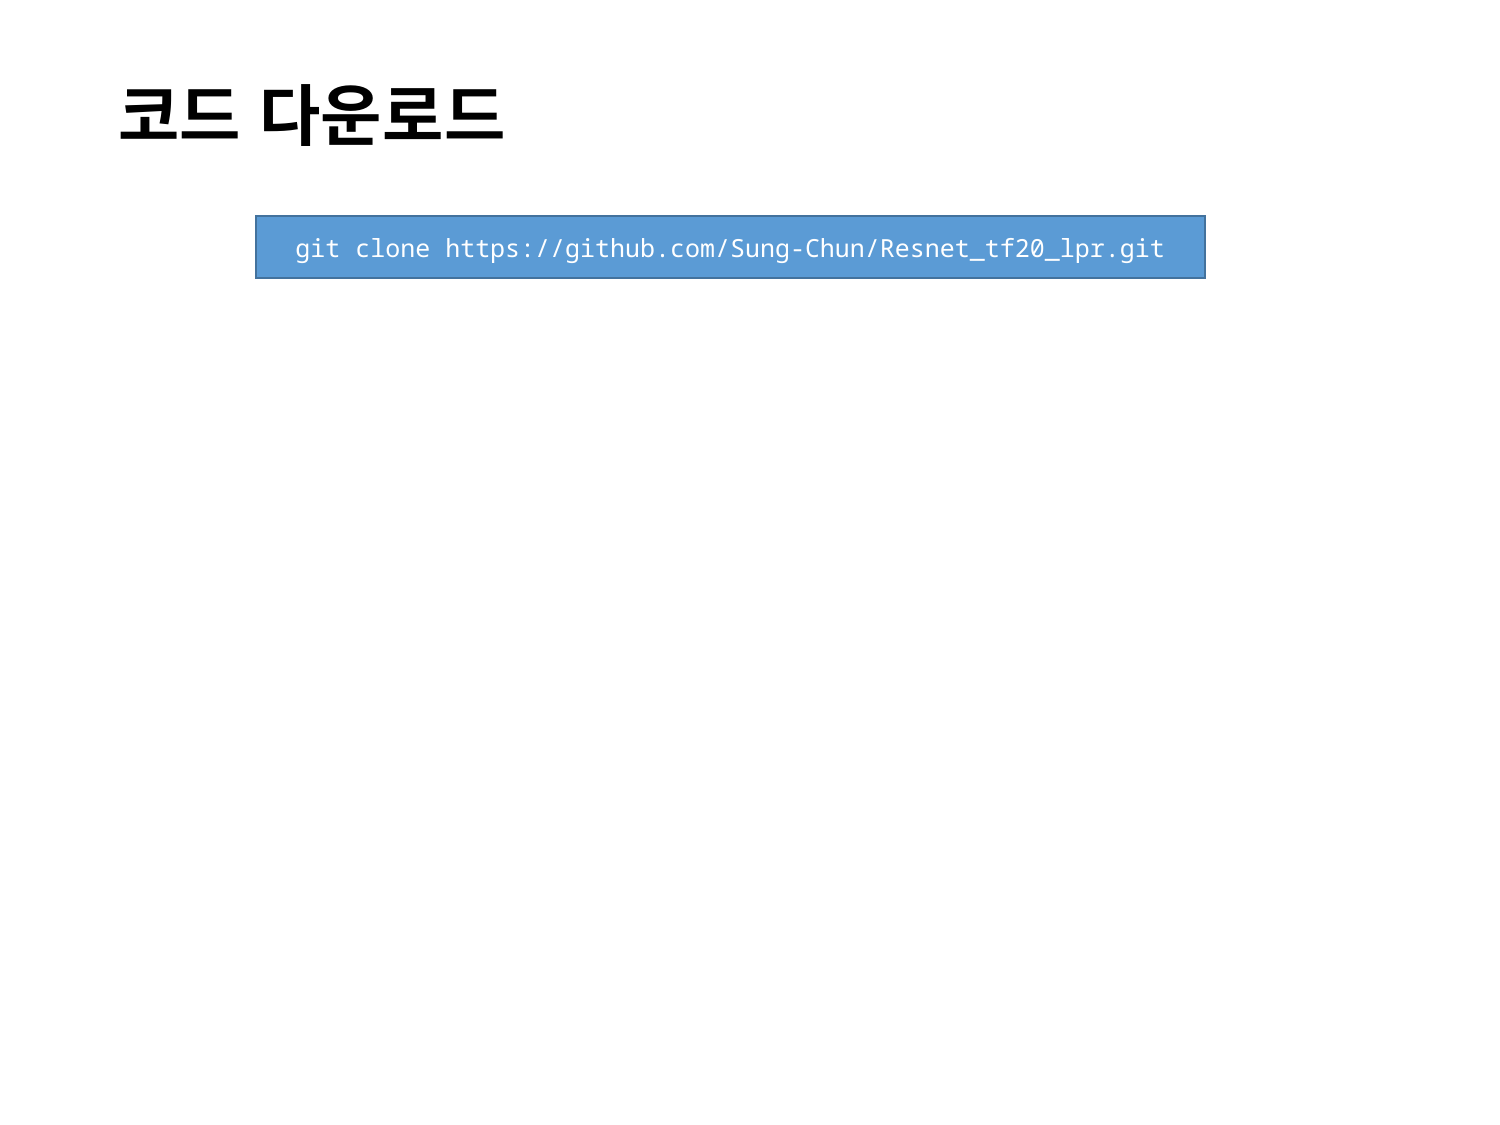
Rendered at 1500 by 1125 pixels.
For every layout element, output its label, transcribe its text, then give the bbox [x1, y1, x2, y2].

title 코드 다운로드 [103, 59, 1403, 178]
text_box git clone https://github.com/Sung-Chun/Resnet_tf20_lpr.git [255, 215, 1206, 279]
